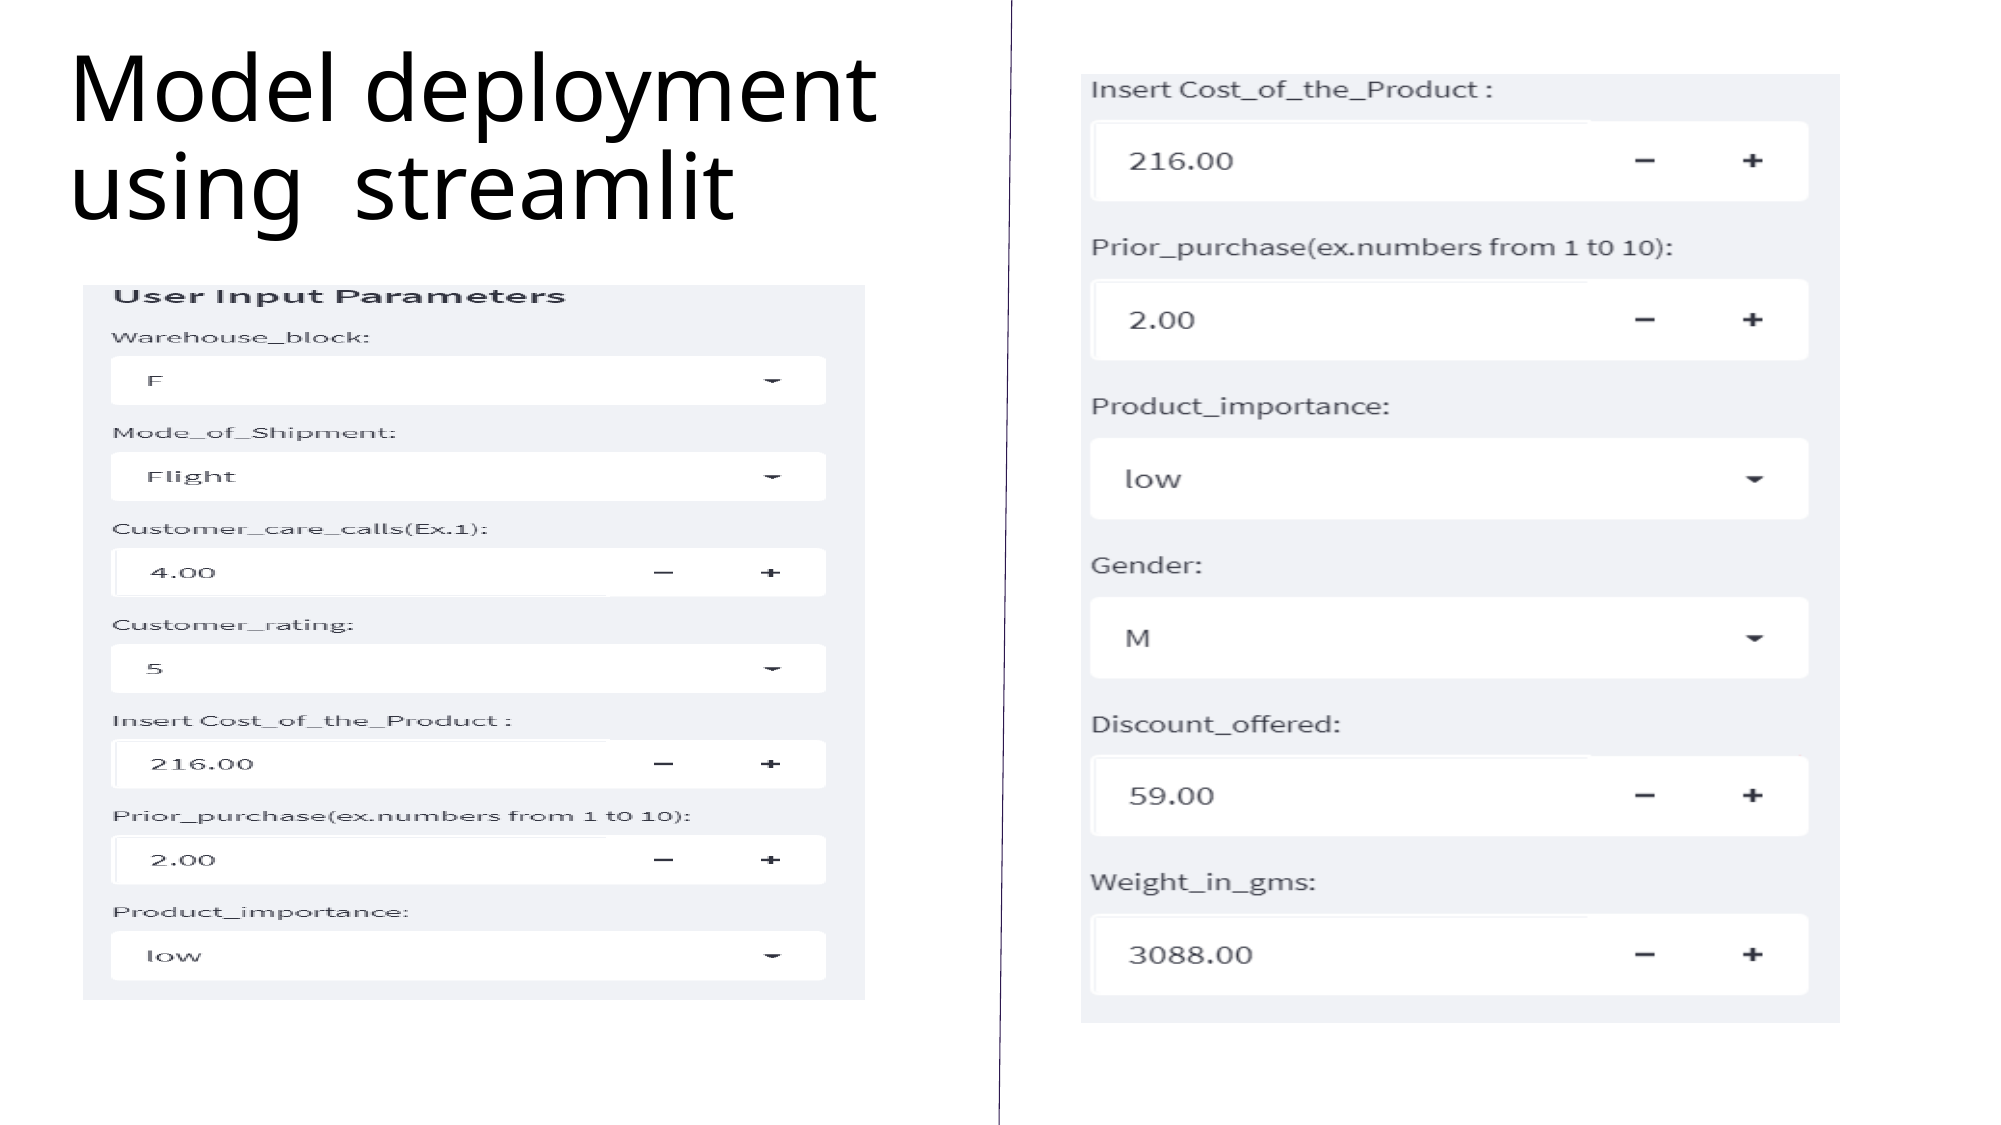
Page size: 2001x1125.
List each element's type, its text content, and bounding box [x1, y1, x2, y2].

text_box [998, 0, 1012, 1125]
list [83, 285, 865, 1000]
title Model deployment using streamlit [54, 21, 950, 261]
picture [1081, 74, 1840, 1023]
